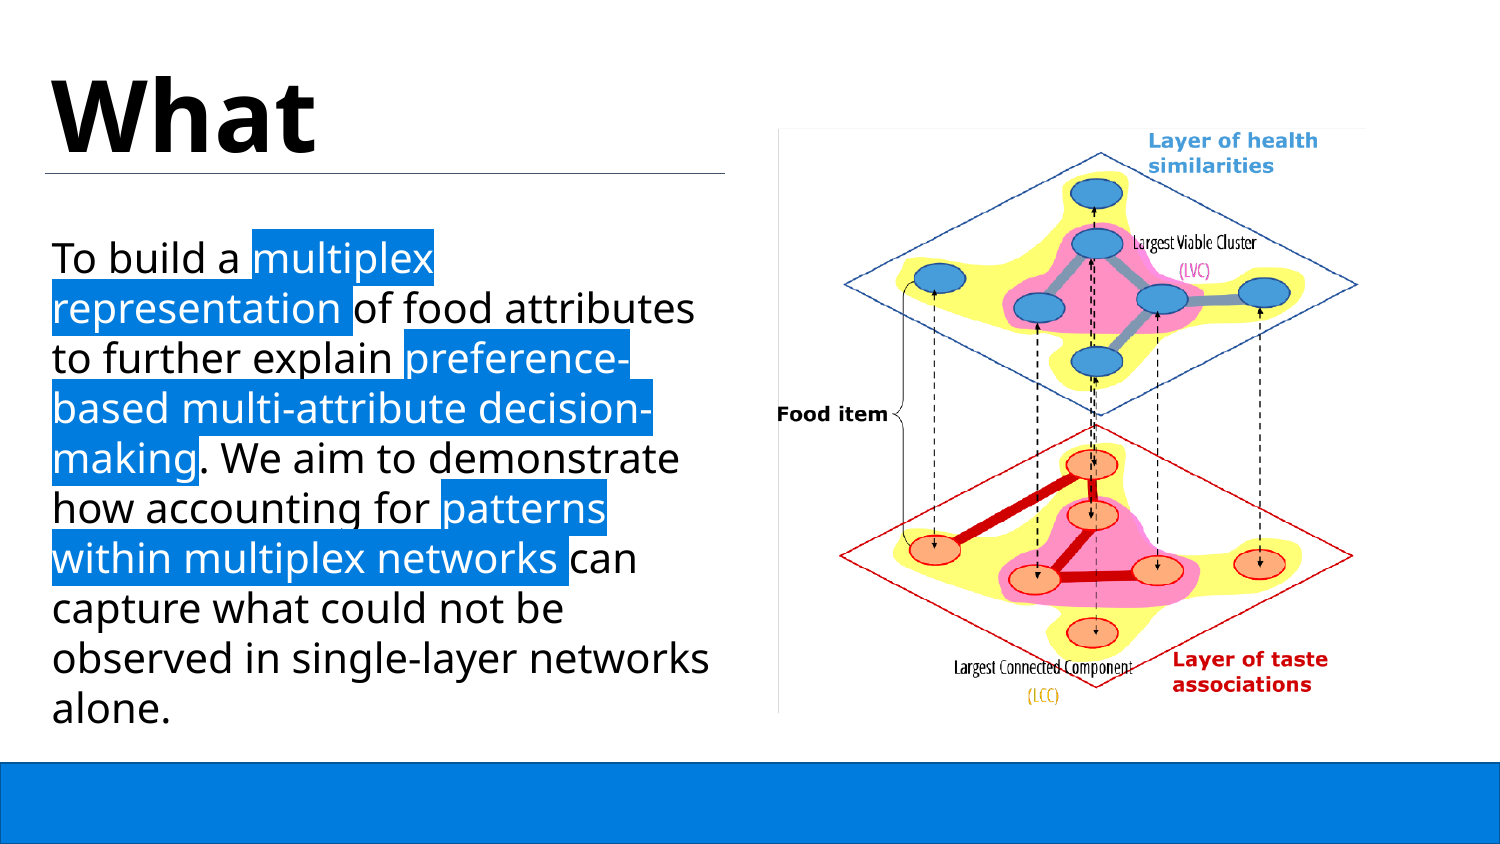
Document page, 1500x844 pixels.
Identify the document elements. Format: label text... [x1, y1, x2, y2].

text_box [0, 763, 1500, 844]
picture [766, 128, 1366, 716]
text_box What To build a multiplex representation of food attributes to further explain preference-based multi-attribute decision-making. We aim to demonstrate how accounting for patterns within multiplex networks can capture what could not be observed in single-layer networks alone. [36, 37, 734, 263]
